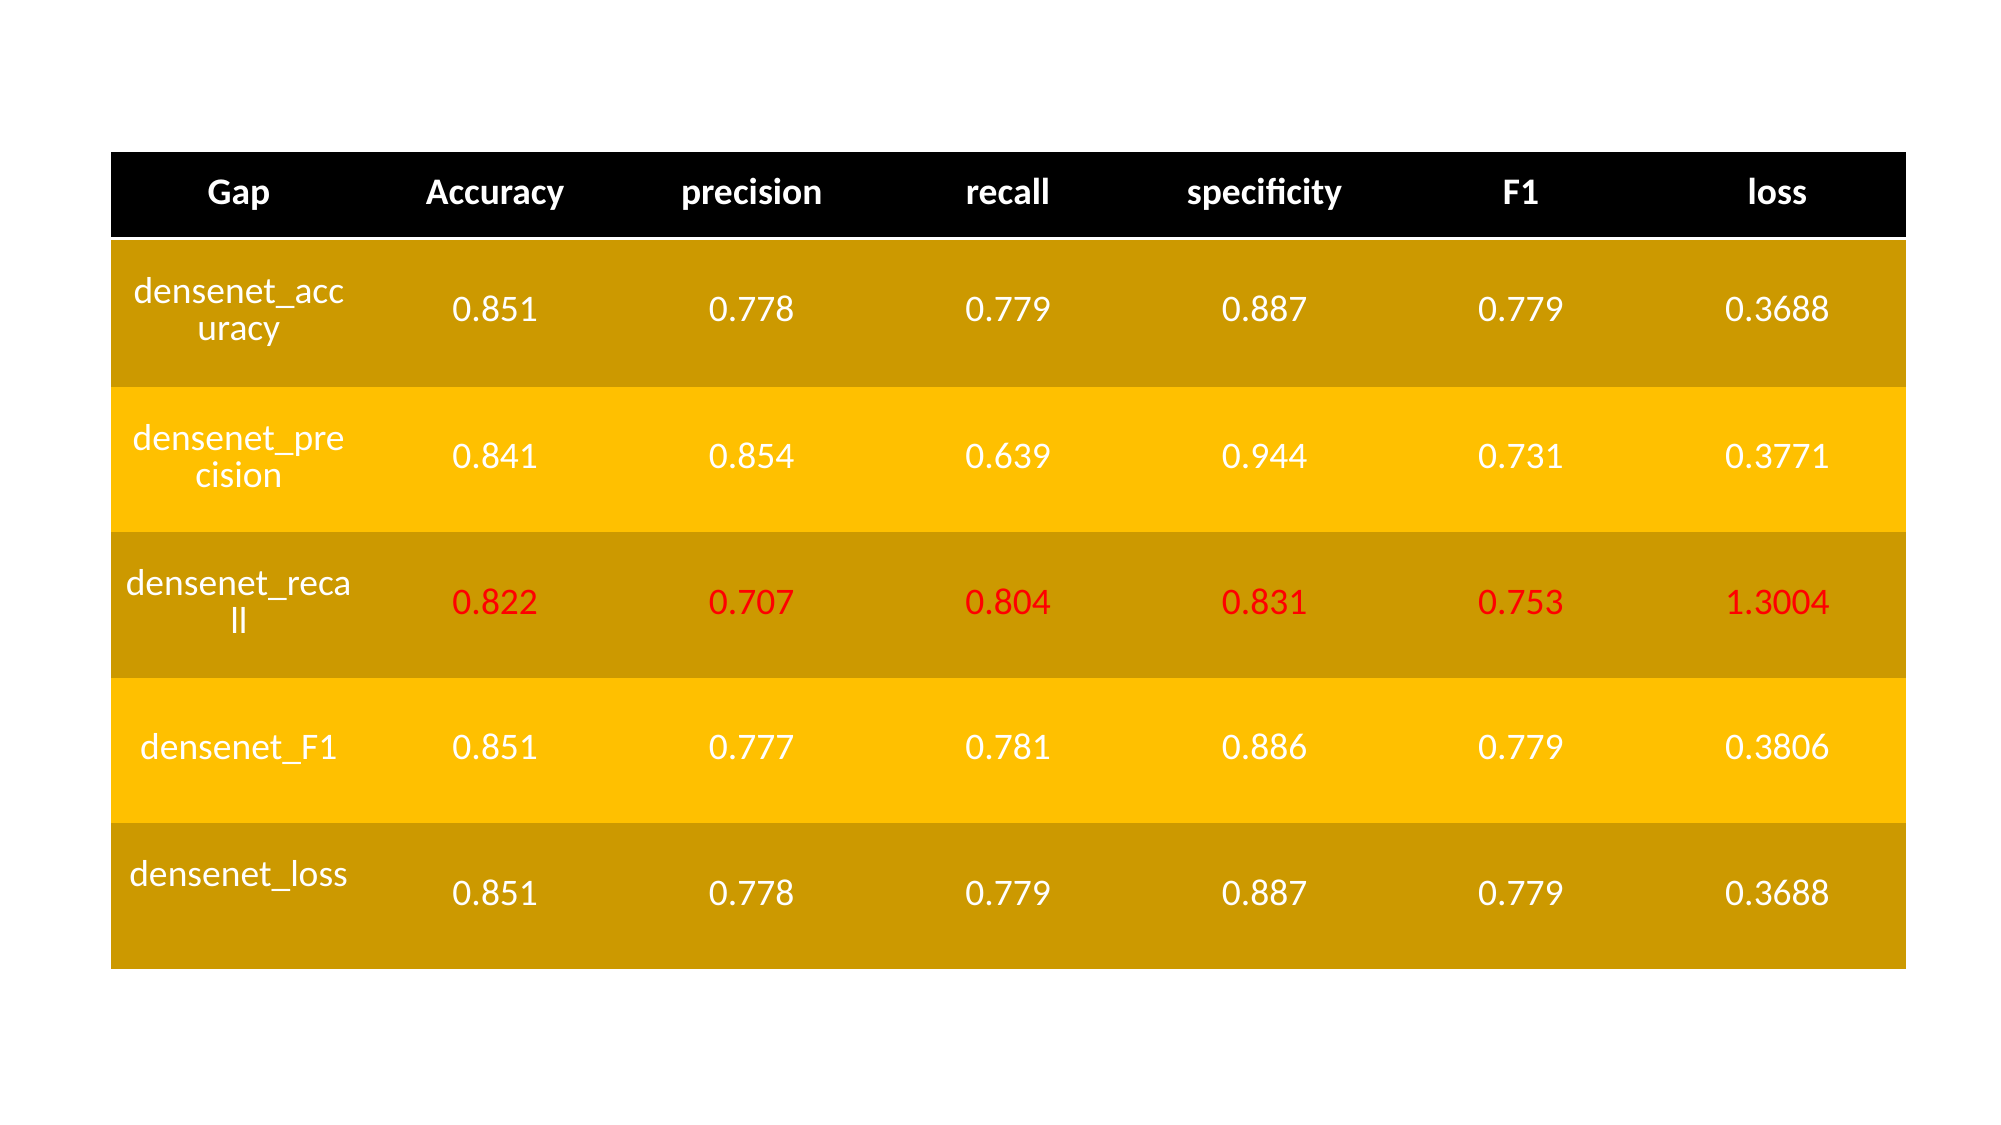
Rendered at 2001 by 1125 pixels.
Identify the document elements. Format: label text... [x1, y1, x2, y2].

table_cell 0.851 [367, 678, 624, 823]
table_header precision [624, 152, 880, 237]
table_cell 0.887 [1136, 823, 1393, 969]
table_cell densenet_accuracy [111, 240, 367, 387]
table_cell 0.841 [367, 387, 624, 532]
table_cell 0.944 [1136, 387, 1393, 532]
table_cell 0.779 [1393, 240, 1649, 387]
table_cell 0.779 [880, 823, 1136, 969]
table_cell 0.779 [880, 240, 1136, 387]
table_cell 0.779 [1393, 678, 1649, 823]
table_cell 0.639 [880, 387, 1136, 532]
table_header loss [1649, 152, 1906, 237]
table_cell 0.781 [880, 678, 1136, 823]
table_header Accuracy [367, 152, 624, 237]
table_cell 0.753 [1393, 532, 1649, 678]
table_cell 0.822 [367, 532, 624, 678]
table_cell 0.779 [1393, 823, 1649, 969]
table_cell 0.778 [624, 823, 880, 969]
table_header recall [880, 152, 1136, 237]
table_cell 0.3688 [1649, 240, 1906, 387]
table_cell 0.707 [624, 532, 880, 678]
table_cell 0.3806 [1649, 678, 1906, 823]
table_cell 0.887 [1136, 240, 1393, 387]
table_cell 0.851 [367, 240, 624, 387]
table_cell 0.854 [624, 387, 880, 532]
table_header Gap [111, 152, 367, 237]
table_cell 1.3004 [1649, 532, 1906, 678]
table_cell 0.3688 [1649, 823, 1906, 969]
table_cell densenet_F1 [111, 678, 367, 823]
table_header specificity [1136, 152, 1393, 237]
table_cell 0.831 [1136, 532, 1393, 678]
table_cell 0.777 [624, 678, 880, 823]
table_cell densenet_precision [111, 387, 367, 532]
table_cell 0.731 [1393, 387, 1649, 532]
table_cell densenet_recall [111, 532, 367, 678]
table_cell 0.3771 [1649, 387, 1906, 532]
table_cell 0.886 [1136, 678, 1393, 823]
table_cell 0.804 [880, 532, 1136, 678]
table_cell densenet_loss [111, 823, 367, 969]
table_cell 0.851 [367, 823, 624, 969]
table_header F1 [1393, 152, 1649, 237]
table_cell 0.778 [624, 240, 880, 387]
